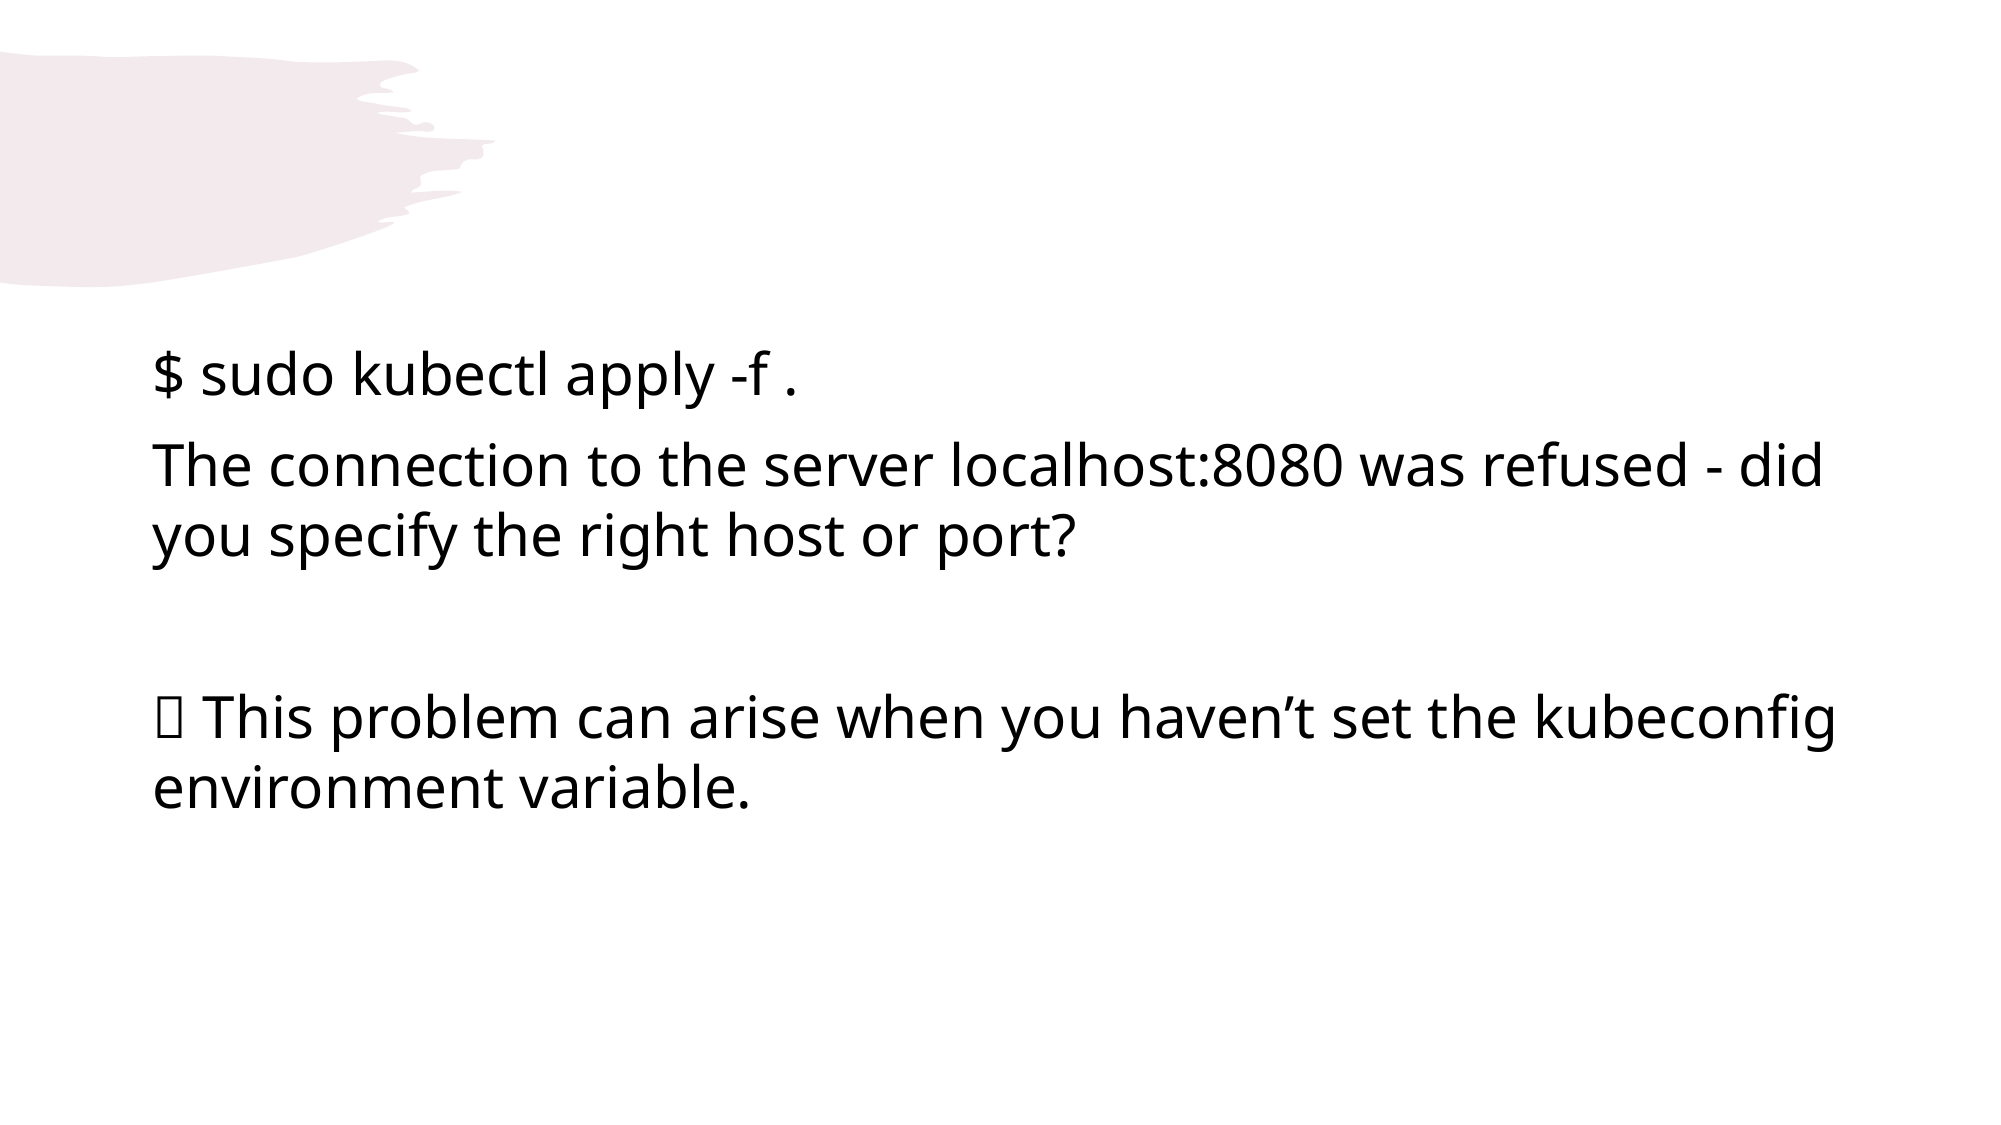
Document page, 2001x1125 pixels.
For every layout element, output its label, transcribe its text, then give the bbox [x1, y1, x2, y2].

list $ sudo kubectl apply -f . The connection to the server localhost:8080 was refused - did you specify the right host or port?  This problem can arise when you haven’t set the kubeconfig environment variable. [137, 329, 1863, 1013]
